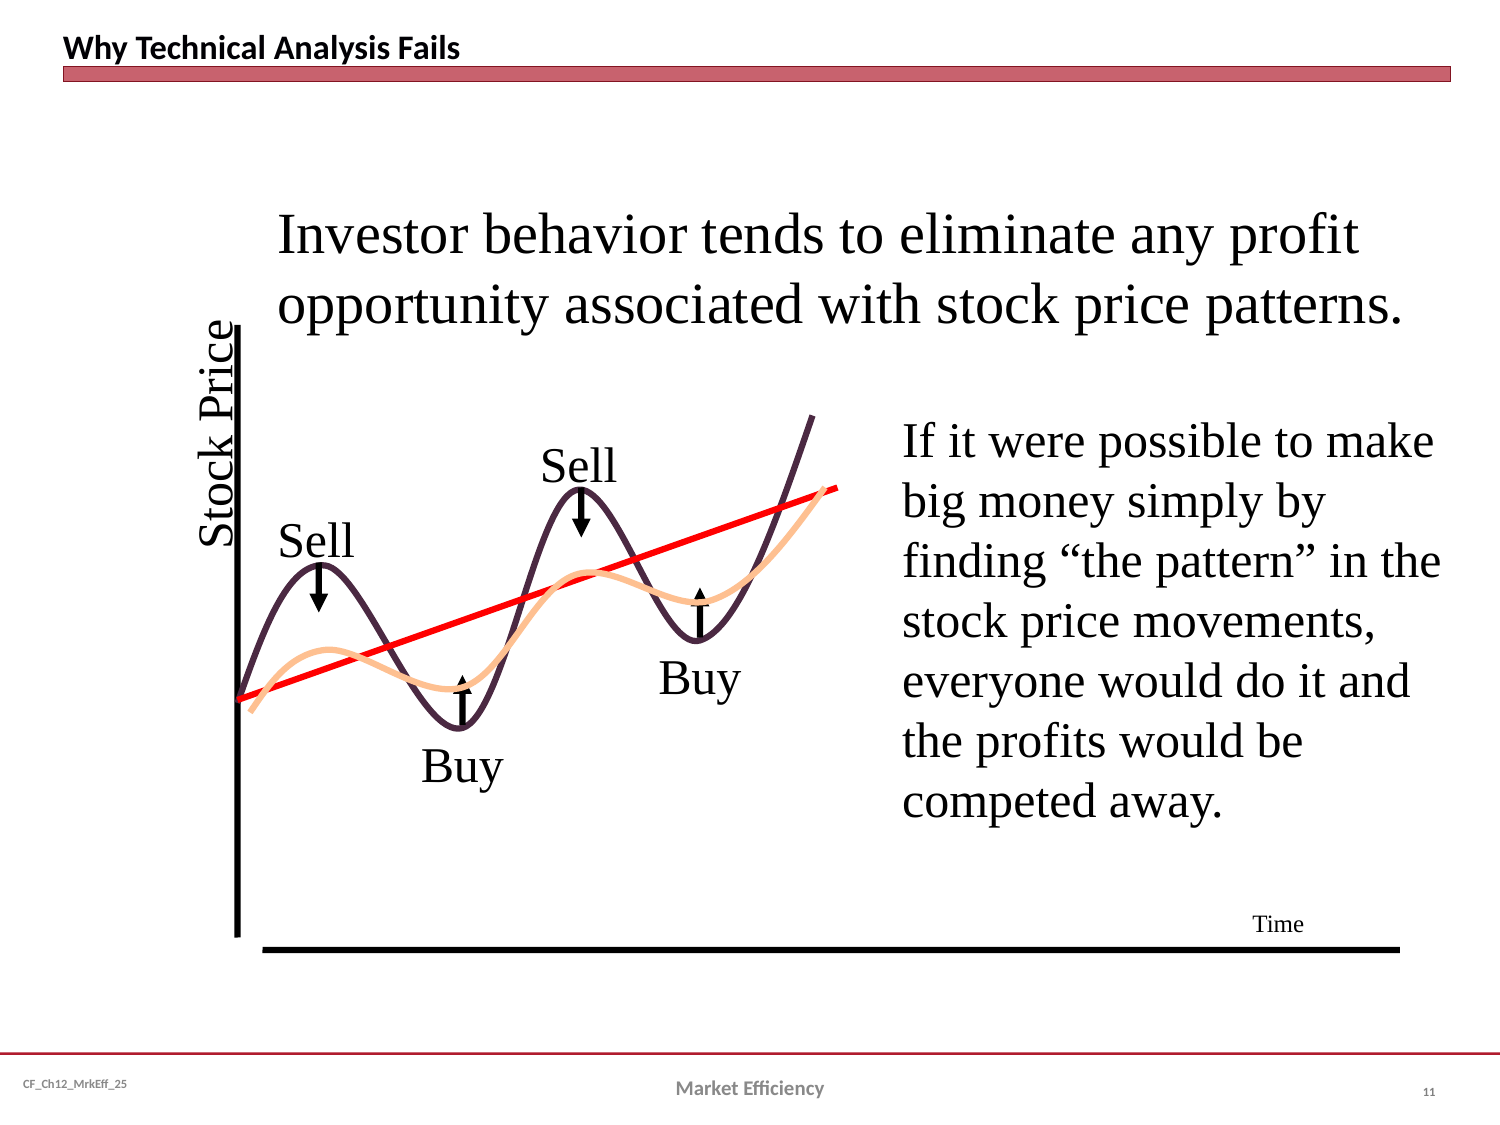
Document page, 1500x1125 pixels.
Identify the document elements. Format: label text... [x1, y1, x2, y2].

text_box Investor behavior tends to eliminate any profit opportunity associated with stock price patterns. [262, 187, 1450, 343]
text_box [399, 674, 526, 801]
text_box [628, 415, 813, 561]
text_box Time [1237, 900, 1388, 945]
slide_number 11 [1375, 1061, 1451, 1122]
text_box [637, 587, 763, 713]
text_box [262, 499, 376, 613]
text_box [237, 547, 550, 703]
title Why Technical Analysis Fails [62, 6, 1451, 67]
text_box [249, 487, 826, 713]
text_box Stock Price [174, 275, 250, 564]
text_box [742, 578, 751, 585]
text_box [524, 424, 638, 538]
text_box If it were possible to make big money simply by finding “the pattern” in the stock price movements, everyone would do it and the profits would be competed away. [887, 399, 1475, 835]
footer Market Efficiency [512, 1056, 988, 1117]
